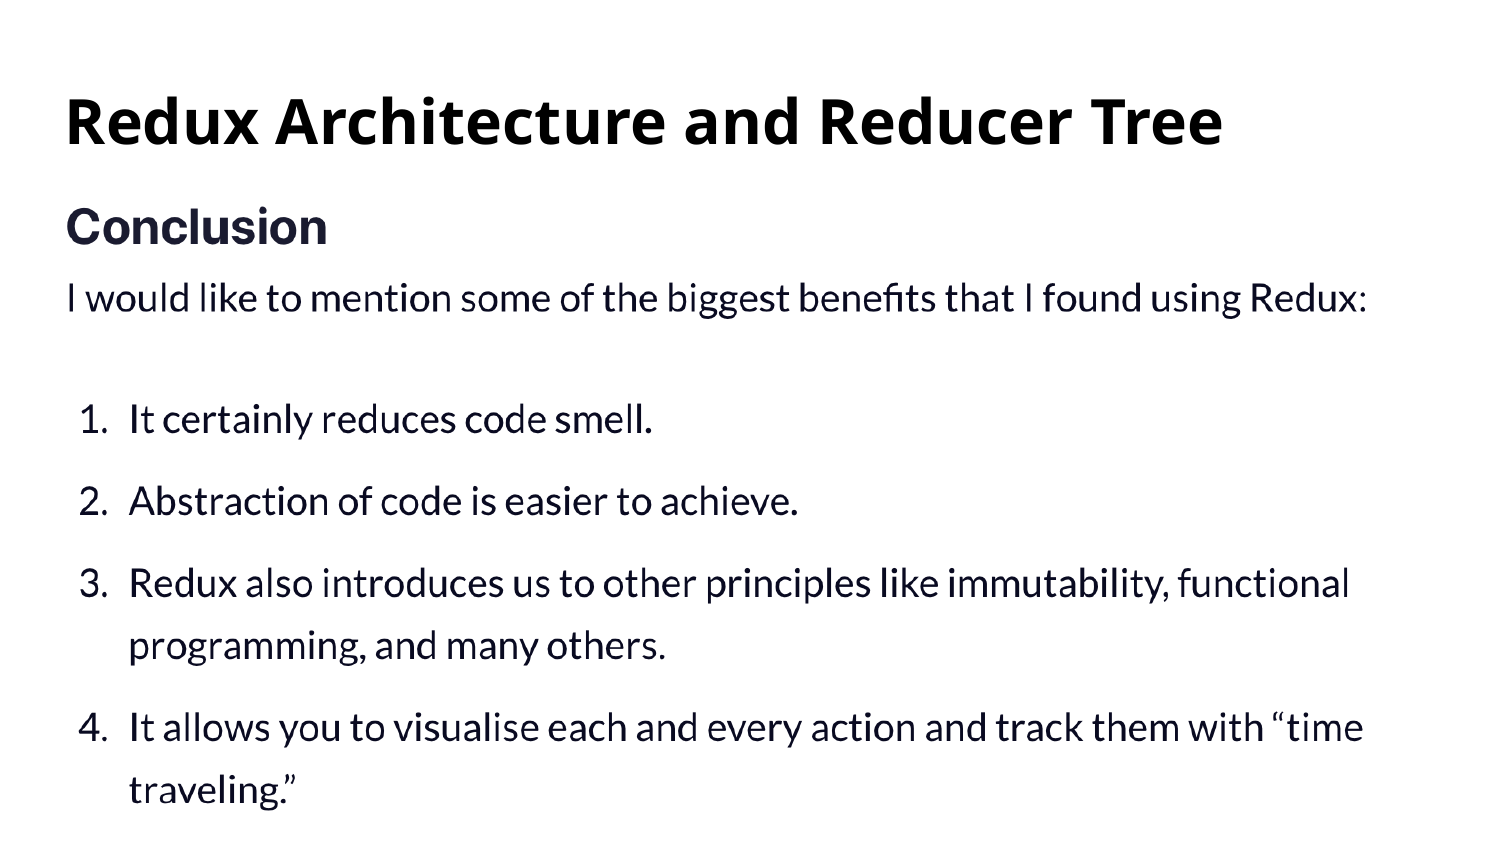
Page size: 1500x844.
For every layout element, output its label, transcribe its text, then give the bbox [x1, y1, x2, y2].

picture [24, 197, 1412, 819]
title Redux Architecture and Reducer Tree [49, 67, 1448, 173]
